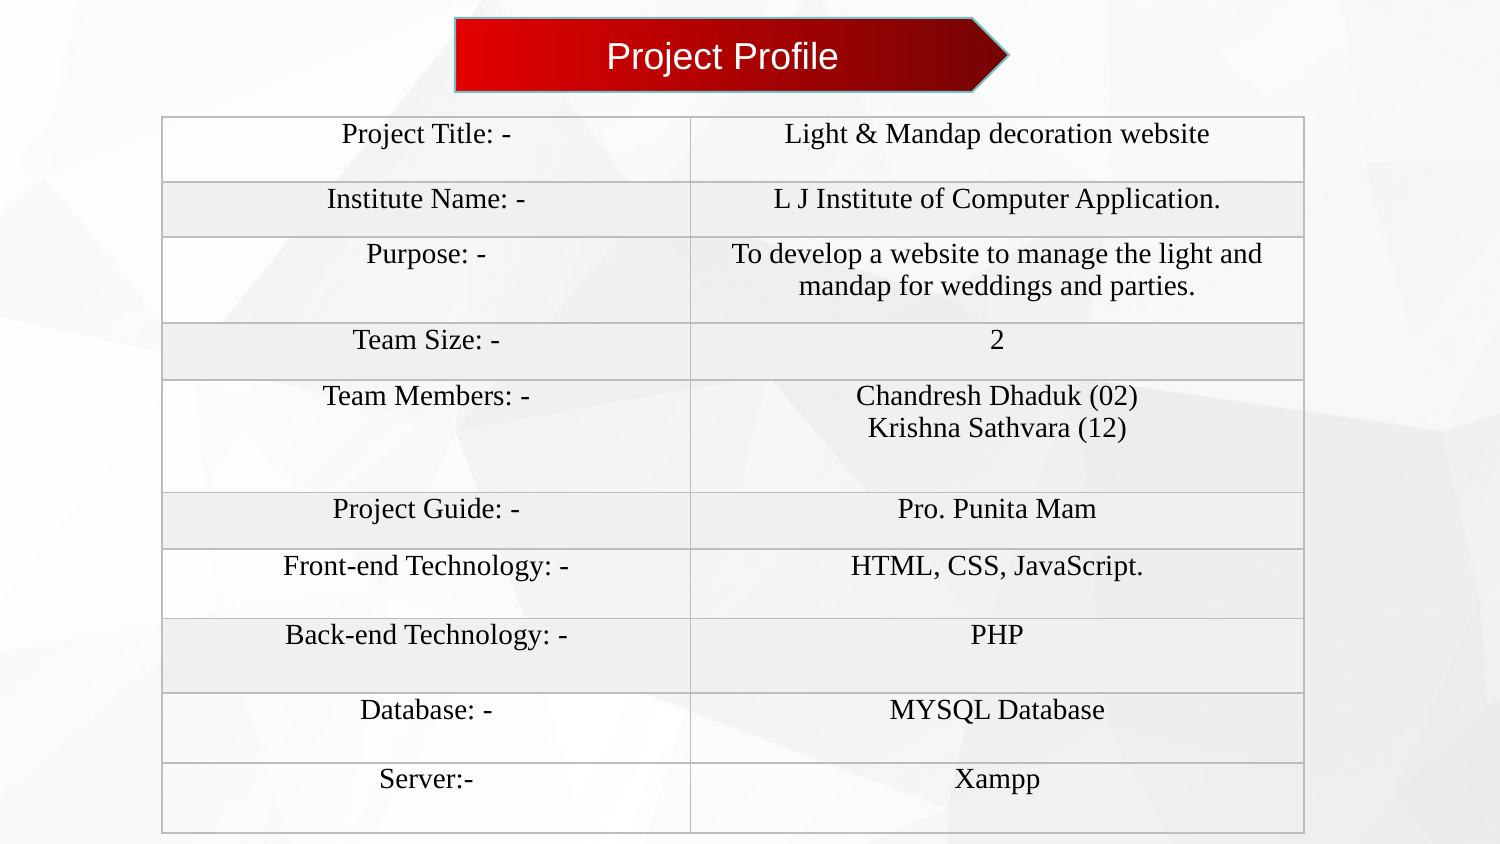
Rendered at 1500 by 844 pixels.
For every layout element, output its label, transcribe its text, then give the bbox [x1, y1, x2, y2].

table_cell PHP [691, 619, 1303, 692]
table_cell HTML, CSS, JavaScript. [691, 550, 1303, 618]
table_header Project Title: - [163, 118, 690, 181]
table_cell L J Institute of Computer Application. [691, 183, 1303, 236]
table_cell Purpose: - [163, 238, 690, 322]
table_cell Xampp [691, 764, 1303, 832]
table_cell Team Size: - [163, 324, 690, 379]
table_cell Pro. Punita Mam [691, 493, 1303, 548]
text_box Project Profile [453, 16, 1011, 93]
table_cell Project Guide: - [163, 493, 690, 548]
picture [0, 0, 1500, 844]
table_cell Institute Name: - [163, 183, 690, 236]
table_cell 2 [691, 324, 1303, 379]
table_cell Team Members: - [163, 381, 690, 492]
table_cell Database: - [163, 694, 690, 762]
table_cell MYSQL Database [691, 694, 1303, 762]
table_cell Server:- [163, 764, 690, 832]
table_cell Front-end Technology: - [163, 550, 690, 618]
table_cell To develop a website to manage the light and mandap for weddings and parties. [691, 238, 1303, 322]
table_header Light & Mandap decoration website [691, 118, 1303, 181]
table_cell Back-end Technology: - [163, 619, 690, 692]
table_cell Chandresh Dhaduk (02) Krishna Sathvara (12) [691, 381, 1303, 492]
